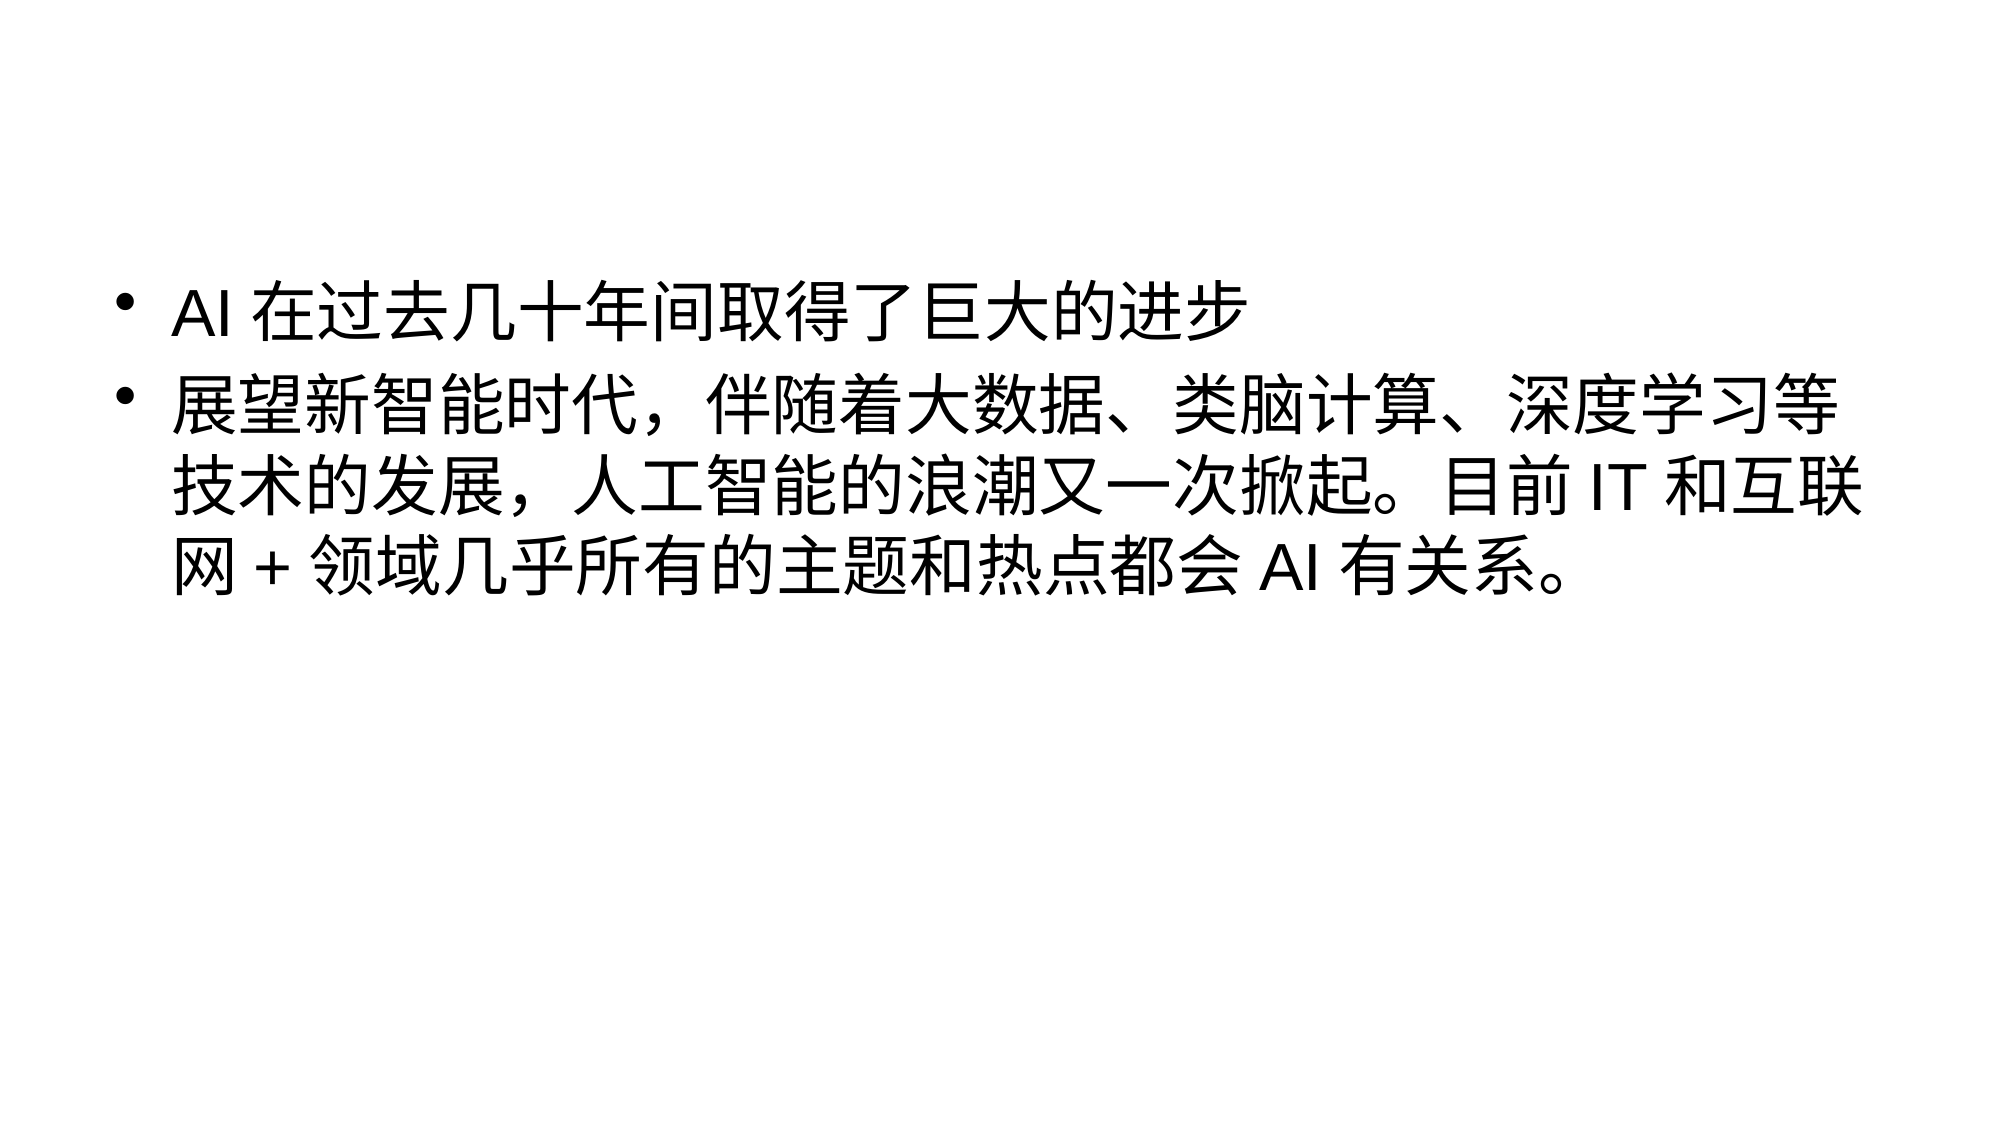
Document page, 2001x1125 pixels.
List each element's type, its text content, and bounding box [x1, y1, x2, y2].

list AI在过去几十年间取得了巨大的进步 展望新智能时代，伴随着大数据、类脑计算、深度学习等技术的发展，人工智能的浪潮又一次掀起。目前IT和互联网+领域几乎所有的主题和热点都会AI有关系。 [99, 262, 1900, 1005]
